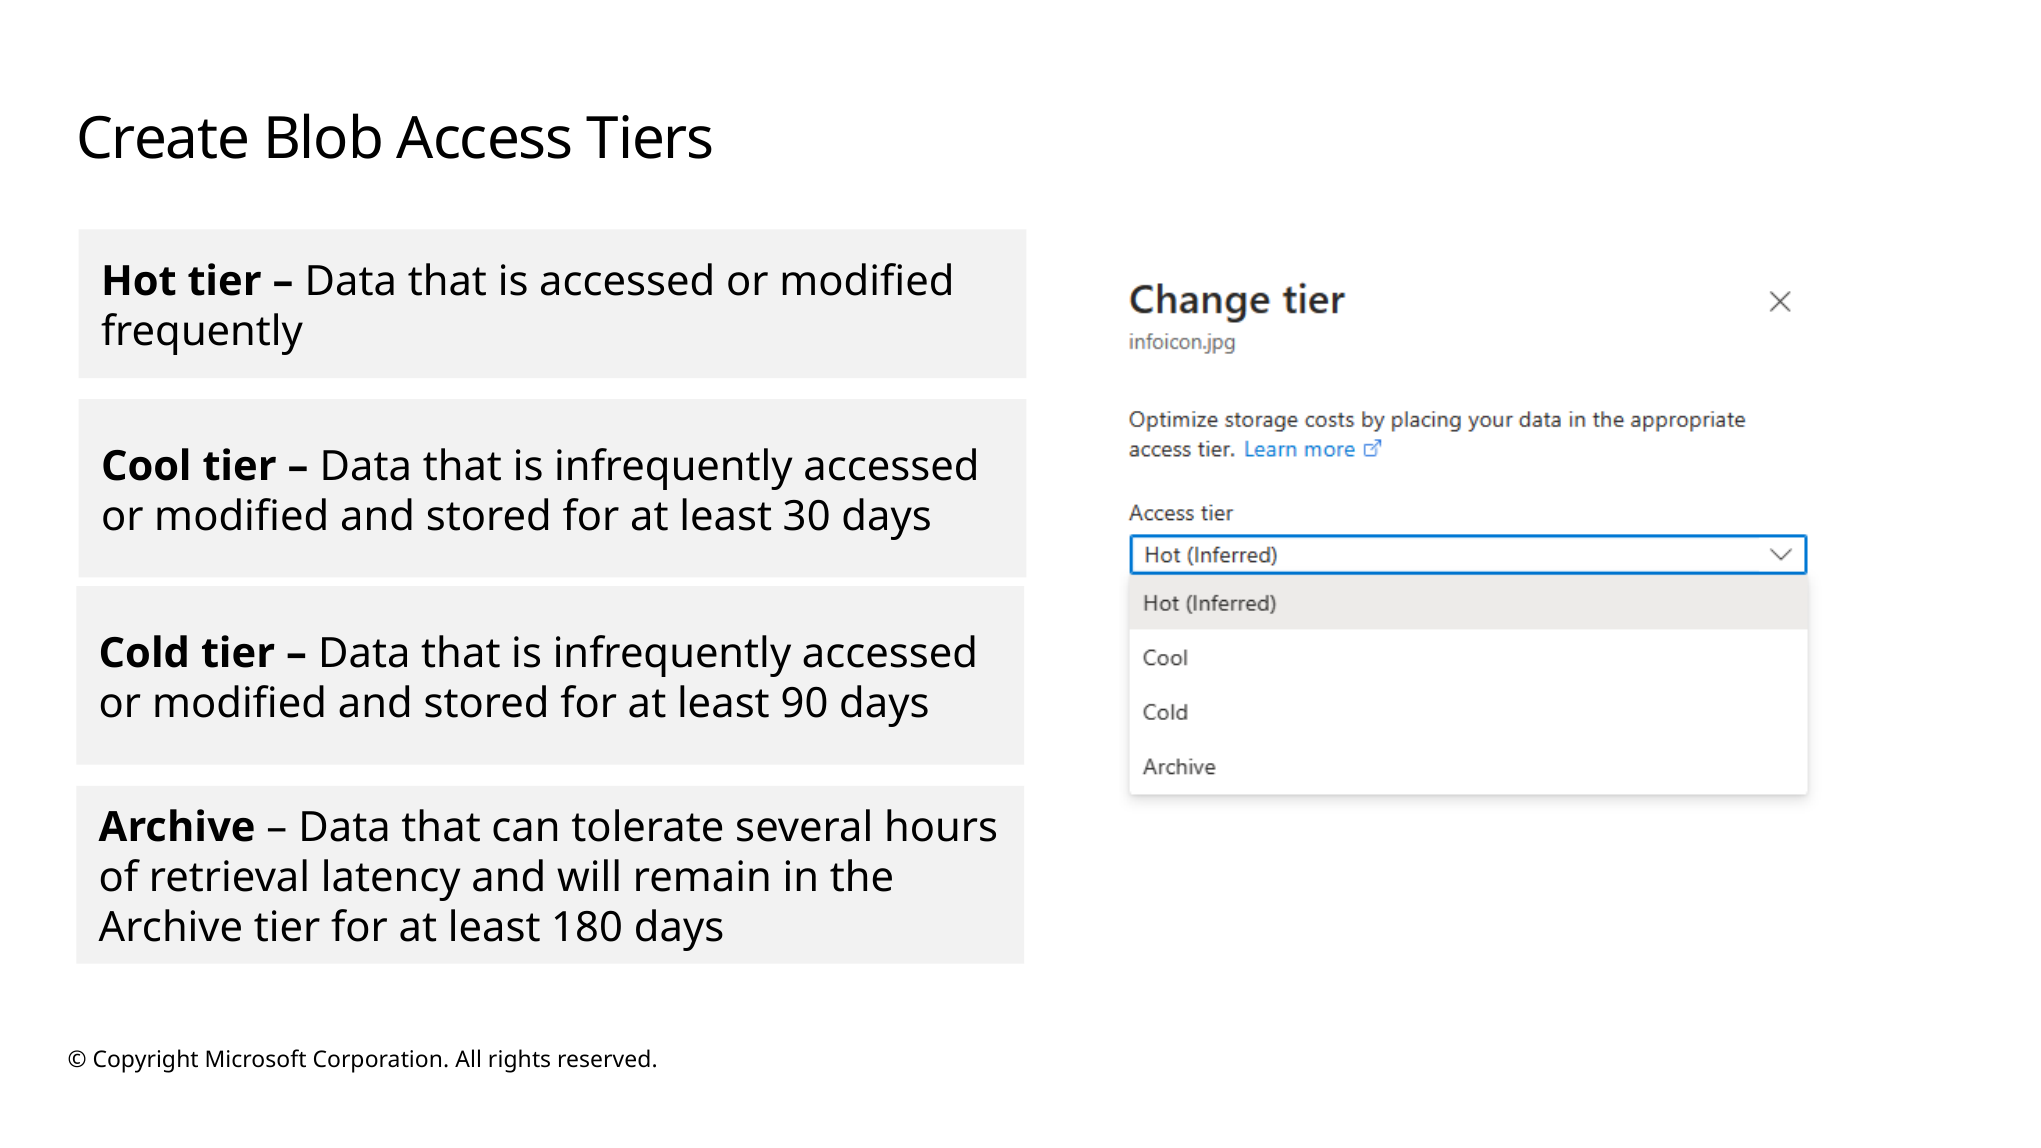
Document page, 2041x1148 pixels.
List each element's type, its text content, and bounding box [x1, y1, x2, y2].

title Create Blob Access Tiers [76, 93, 1968, 230]
text_box Cold tier – Data that is infrequently accessed or modified and stored for at least 90 days [76, 586, 1025, 765]
picture [1119, 275, 1825, 830]
text_box Hot tier – Data that is accessed or modified frequently [78, 229, 1027, 379]
text_box Cool tier – Data that is infrequently accessed or modified and stored for at least 30 days [78, 399, 1027, 578]
text_box Archive – Data that can tolerate several hours of retrieval latency and will remain in the Archive tier for at least 180 days [76, 785, 1025, 964]
